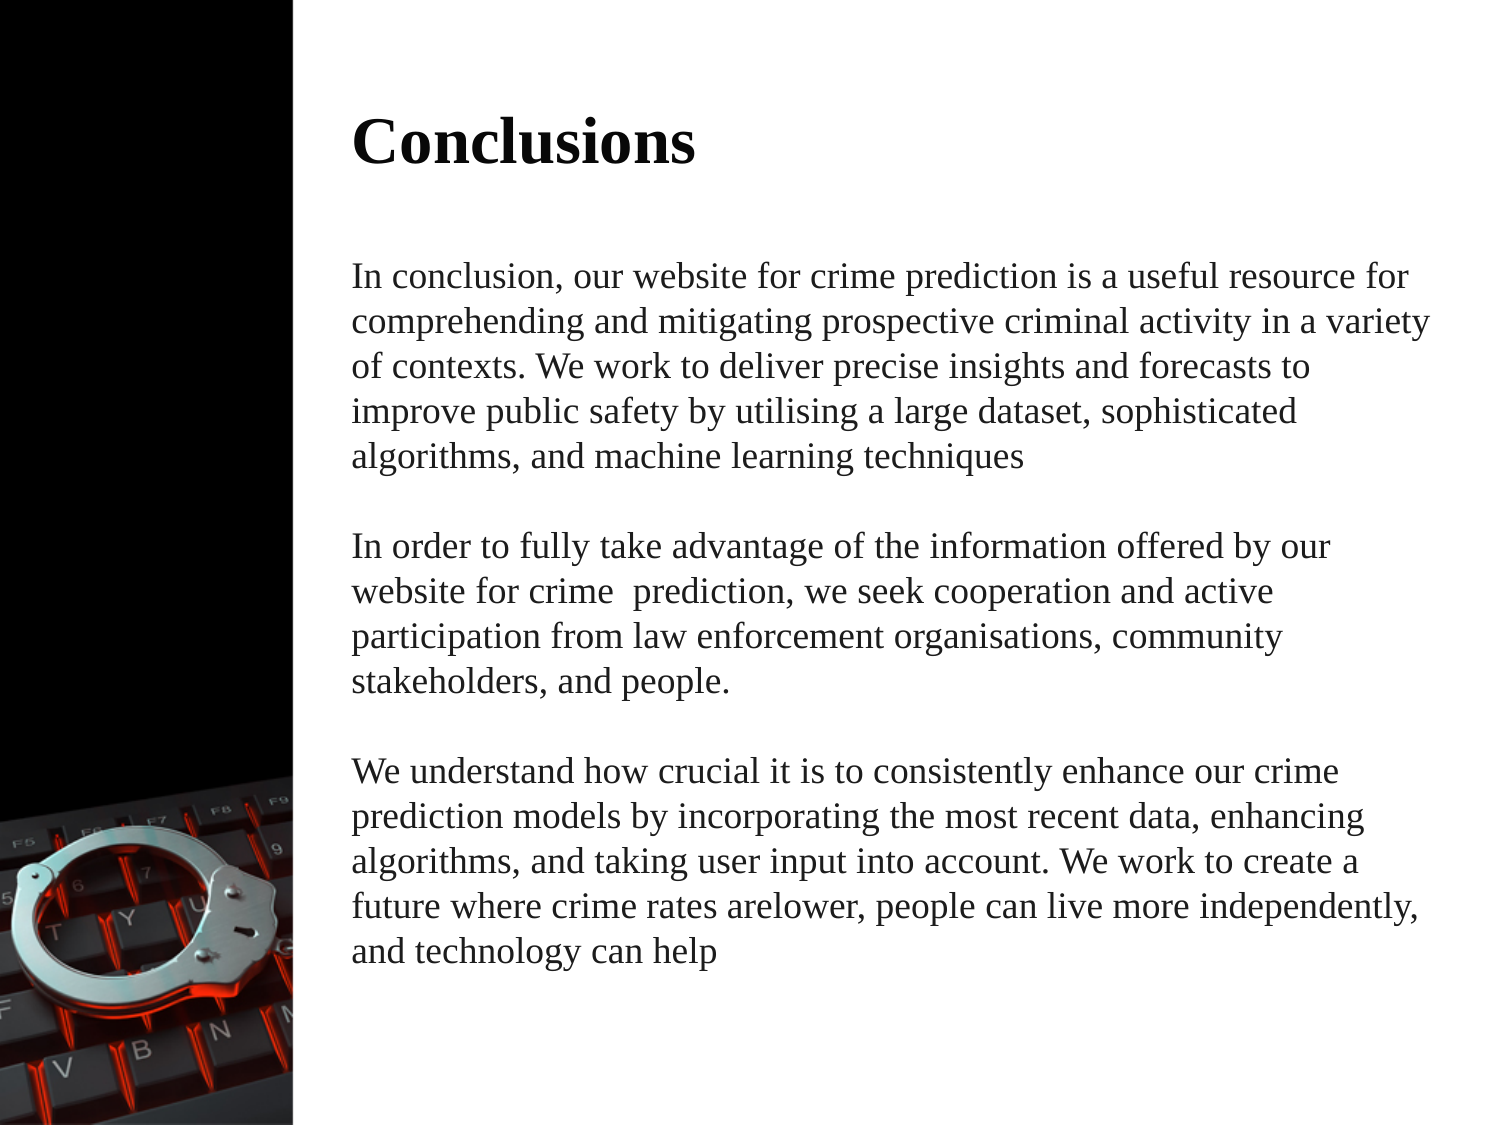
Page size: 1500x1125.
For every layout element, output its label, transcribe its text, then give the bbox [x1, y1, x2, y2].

title Conclusions [336, 78, 1259, 197]
text_box In conclusion, our website for crime prediction is a useful resource for comprehending and mitigating prospective criminal activity in a variety of contexts. We work to deliver precise insights and forecasts to improve public safety by utilising a large dataset, sophisticated algorithms, and machine learning techniques In order to fully take advantage of the information offered by our website for crime prediction, we seek cooperation and active participation from law enforcement organisations, community stakeholders, and people. We understand how crucial it is to consistently enhance our crime prediction models by incorporating the most recent data, enhancing algorithms, and taking user input into account. We work to create a future where crime rates arelower, people can live more independently, and technology can help [336, 243, 1461, 979]
picture [0, 0, 1500, 1125]
